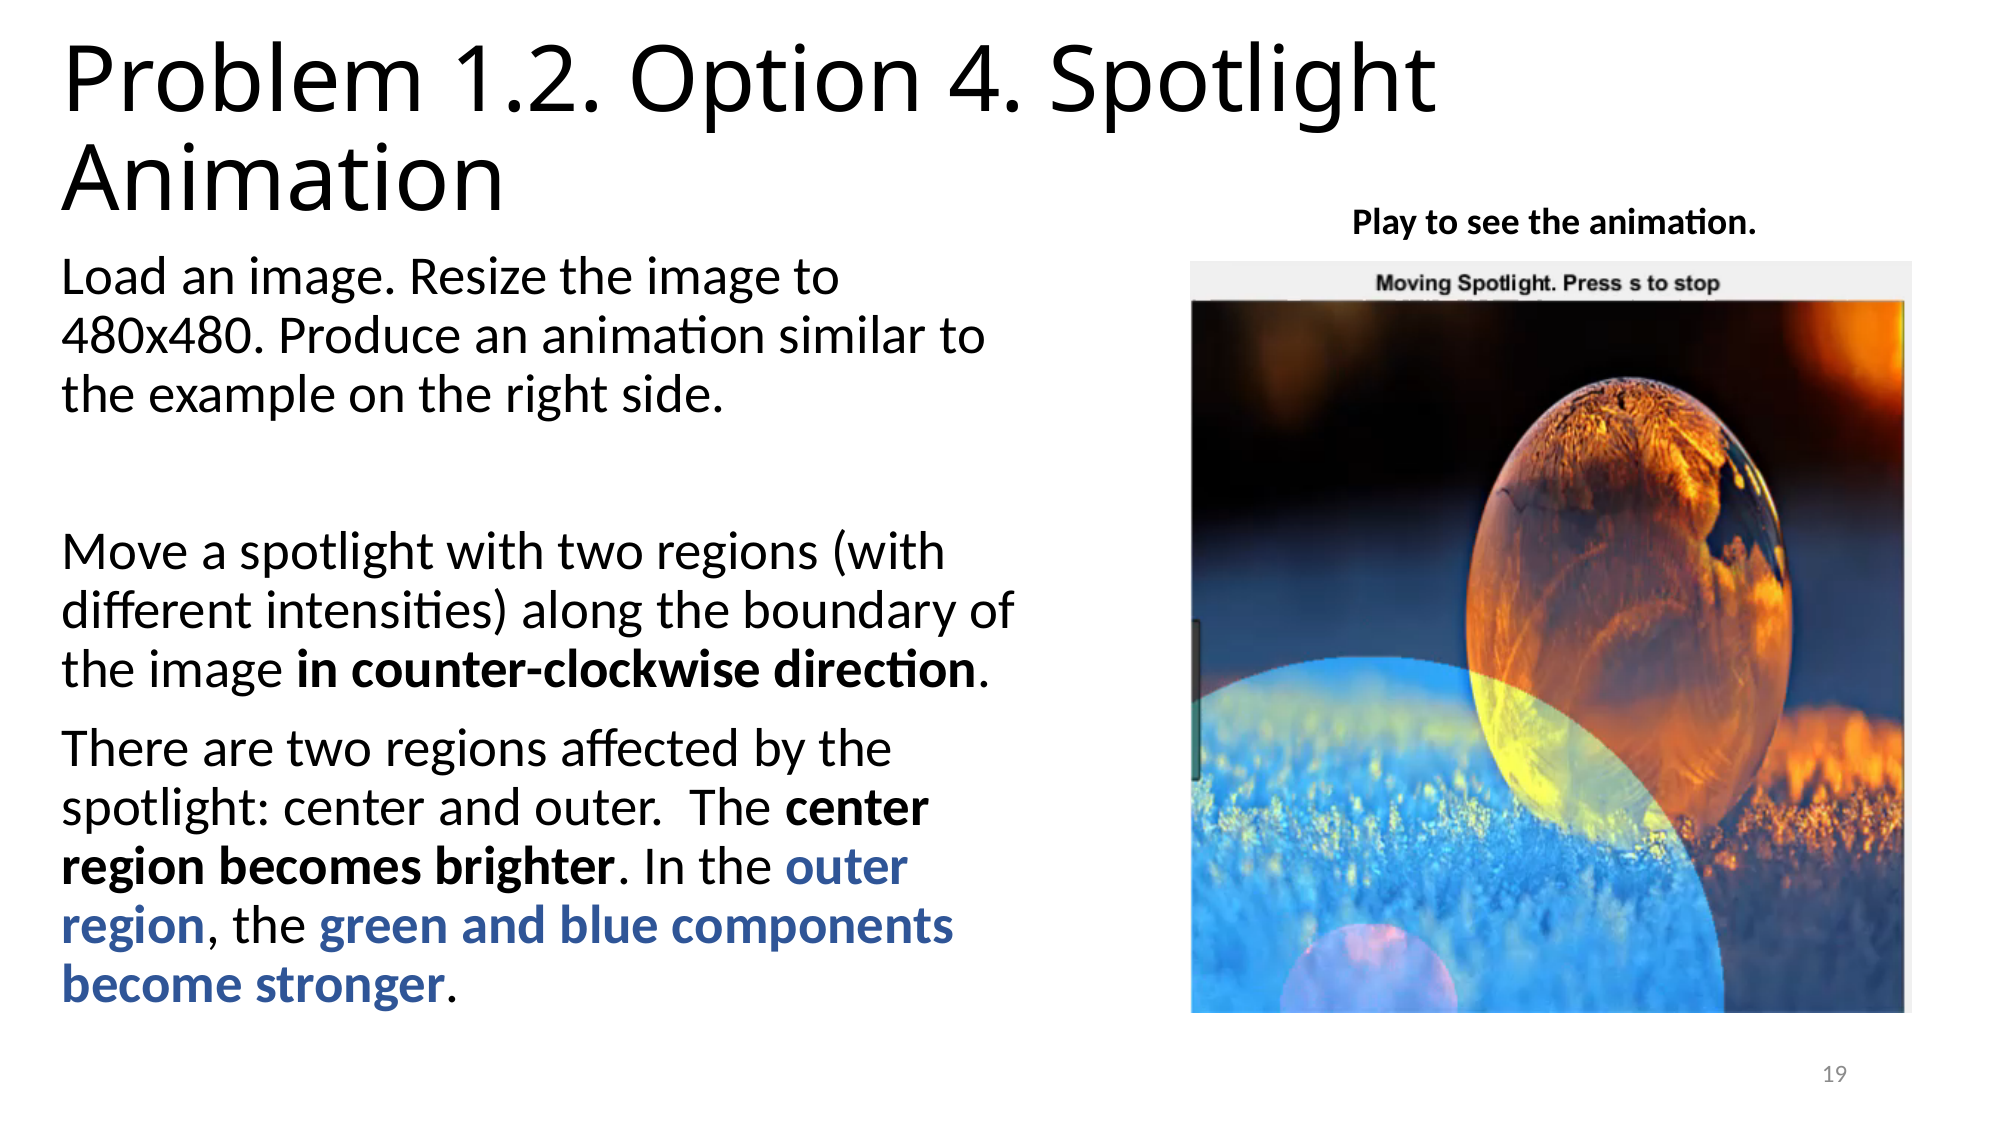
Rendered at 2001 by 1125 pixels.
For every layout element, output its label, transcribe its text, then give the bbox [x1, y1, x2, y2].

list Load an image. Resize the image to 480x480. Produce an animation similar to the example on the right side. Move a spotlight with two regions (with different intensities) along the boundary of the image in counter-clockwise direction. There are two regions affected by the spotlight: center and outer. The center region becomes brighter. In the outer region, the green and blue components become stronger. [46, 239, 1033, 1087]
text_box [1189, 260, 1913, 1014]
slide_number 19 [1412, 1042, 1863, 1103]
title Problem 1.2. Option 4. Spotlight Animation [46, 22, 1772, 240]
text_box Play to see the animation. [1337, 189, 1774, 250]
